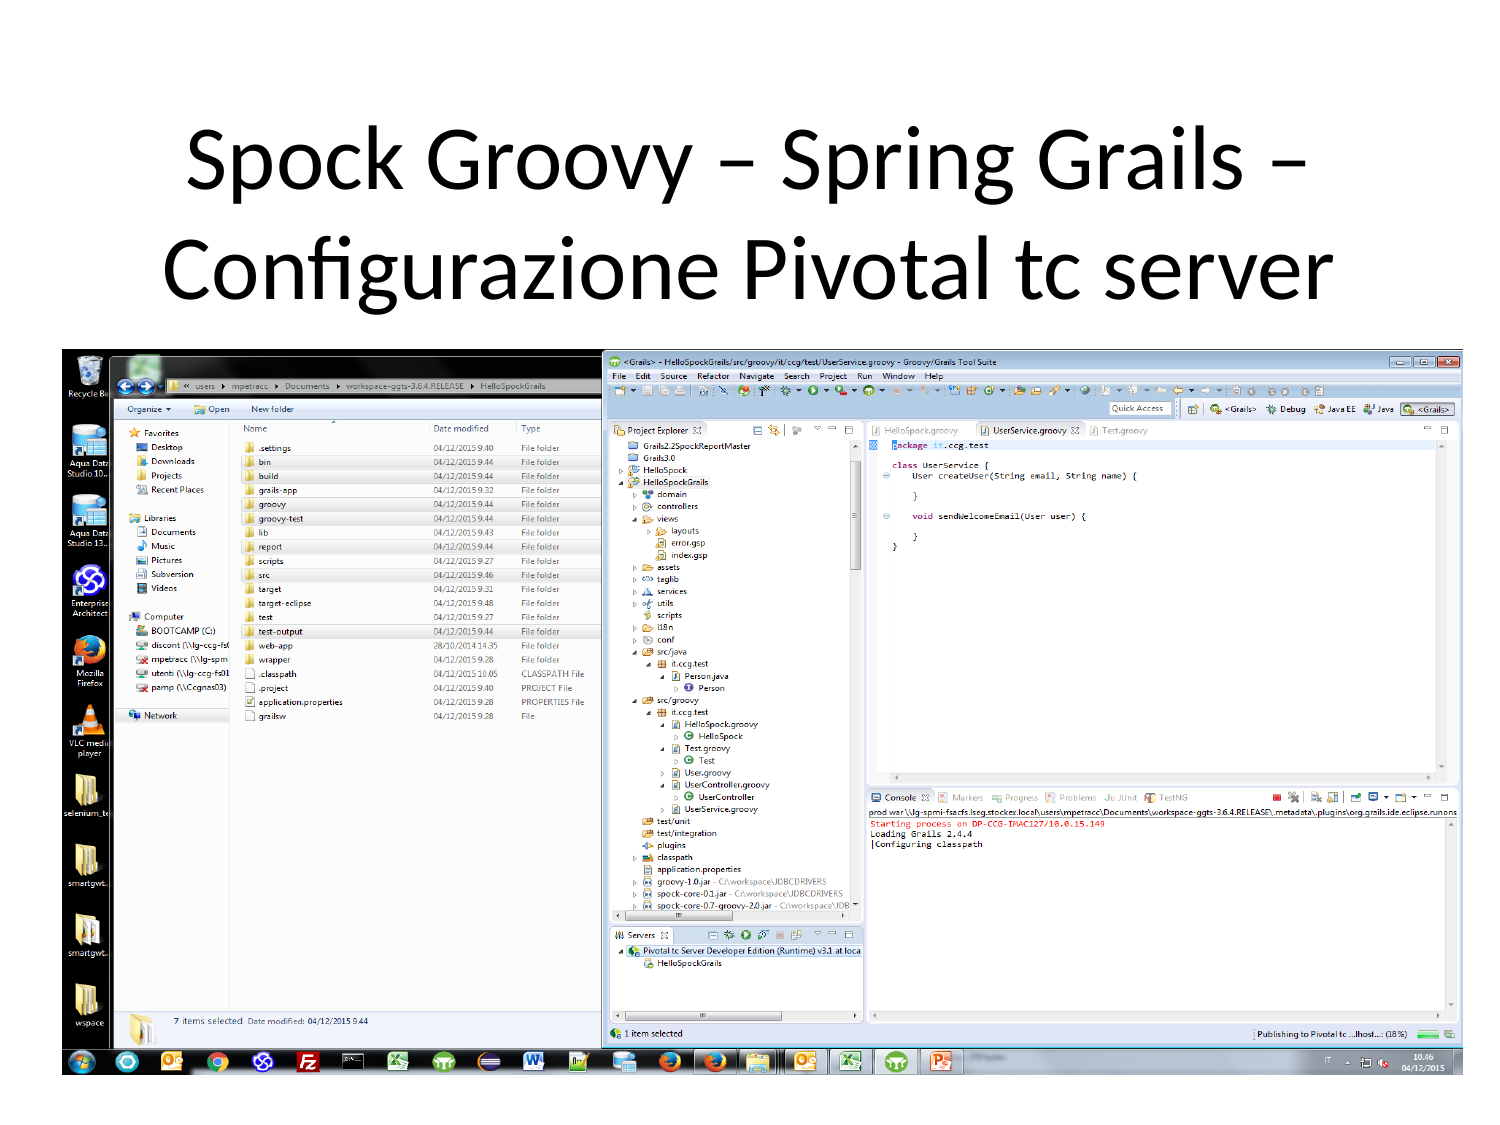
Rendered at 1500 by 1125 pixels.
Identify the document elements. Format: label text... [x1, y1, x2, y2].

title Spock Groovy – Spring Grails – Configurazione Pivotal tc server [112, 87, 1388, 329]
picture [62, 349, 1463, 1076]
